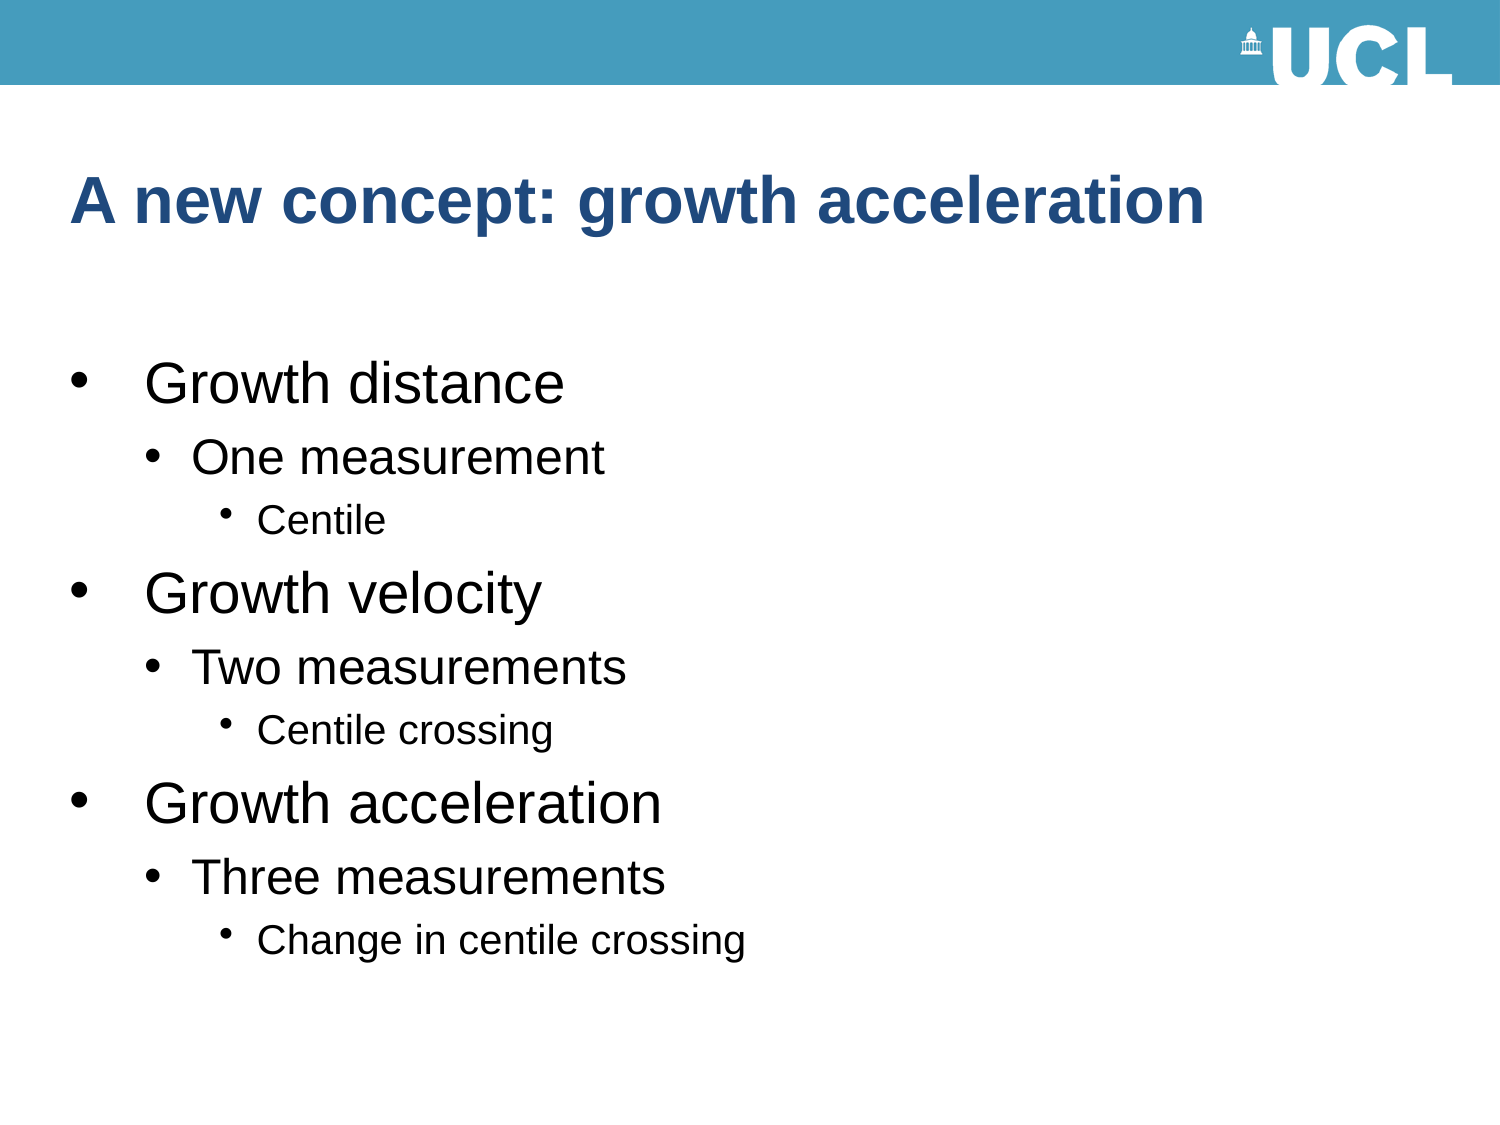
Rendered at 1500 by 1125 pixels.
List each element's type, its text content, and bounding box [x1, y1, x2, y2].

title A new concept: growth acceleration [54, 148, 1500, 313]
list Growth distance One measurement Centile Growth velocity Two measurements Centile crossing Growth acceleration Three measurements Change in centile crossing [54, 337, 1447, 1012]
picture [0, 0, 1500, 85]
